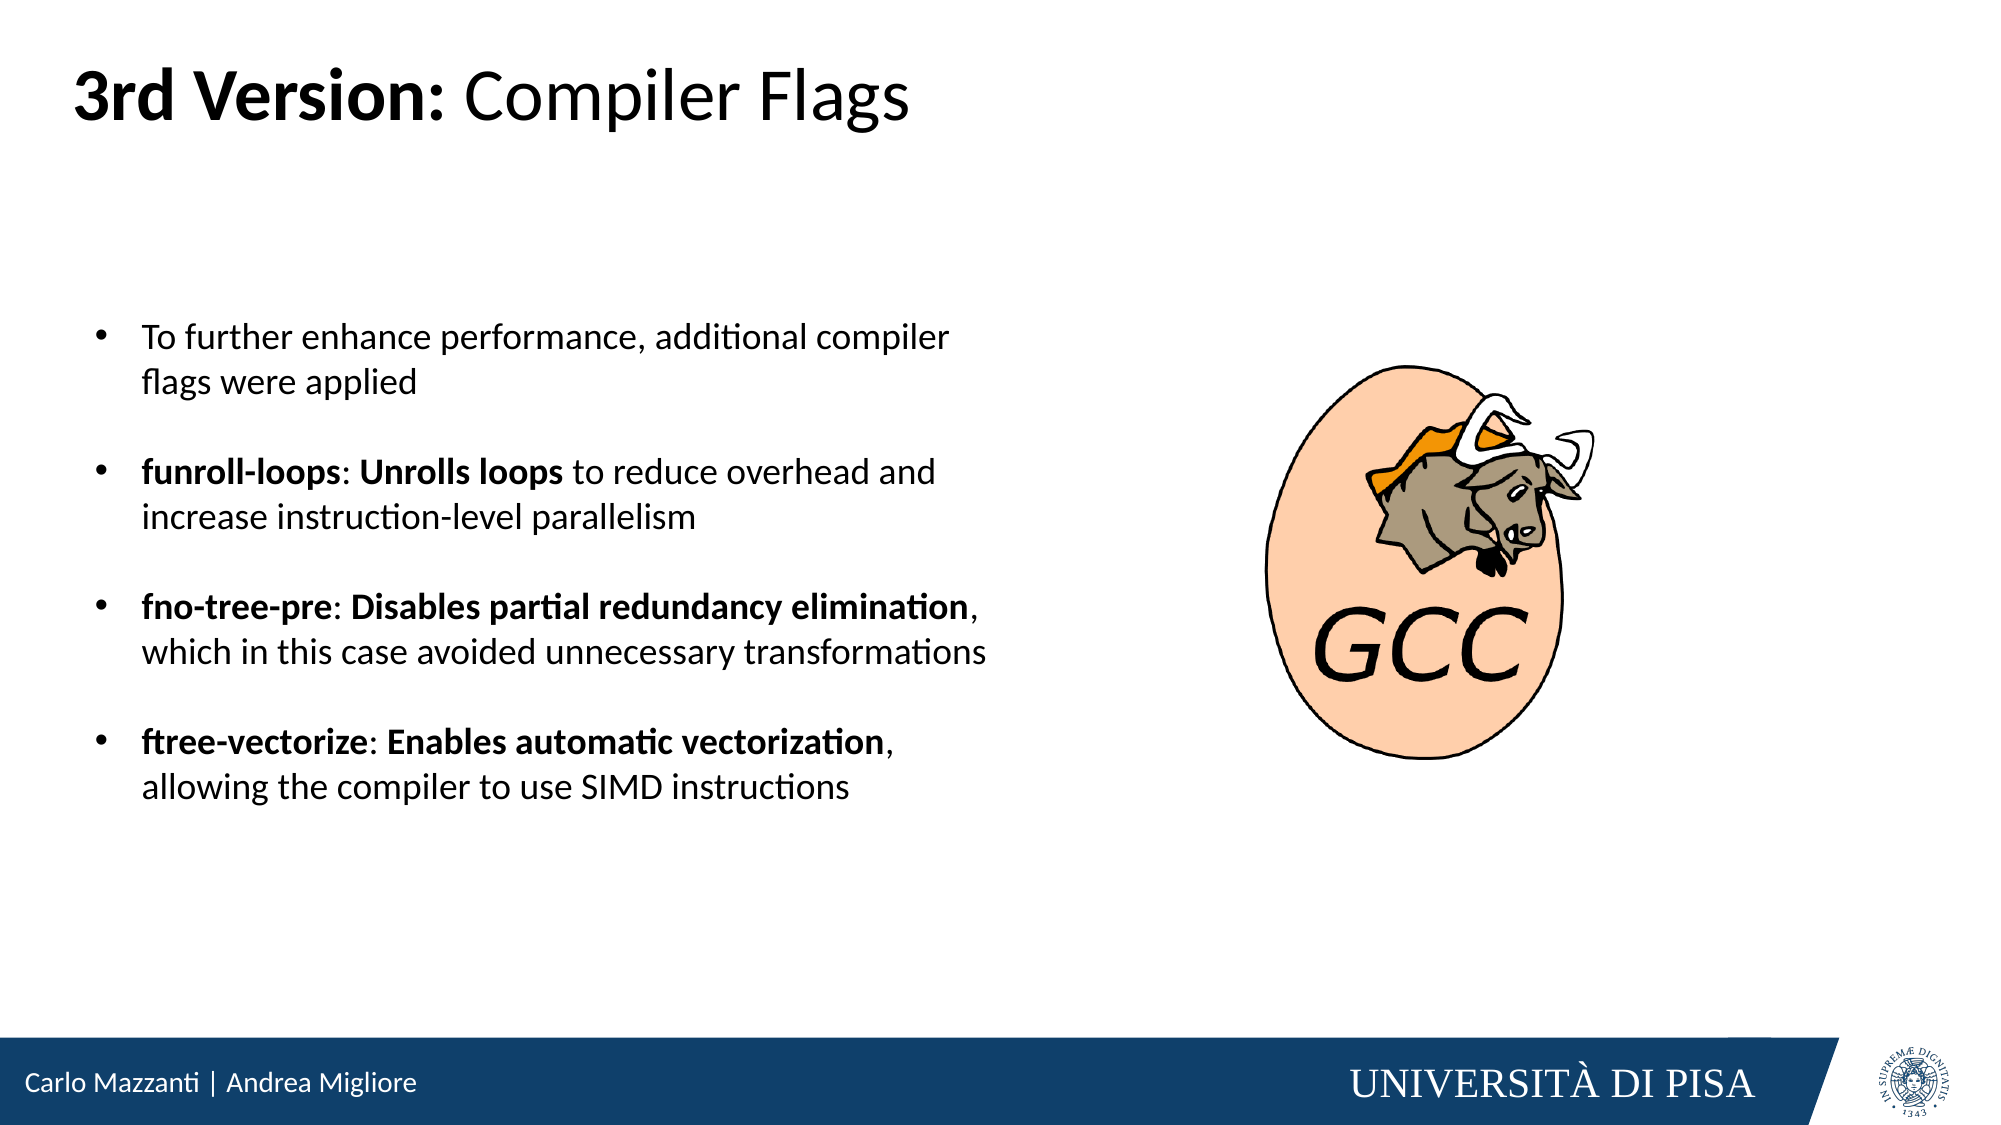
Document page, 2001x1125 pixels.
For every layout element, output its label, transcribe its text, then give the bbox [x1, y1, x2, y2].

picture [1879, 1047, 1949, 1117]
text_box To further enhance performance, additional compiler flags were applied funroll-loops: Unrolls loops to reduce overhead and increase instruction-level parallelism fno-tree-pre: Disables partial redundancy elimination, which in this case avoided unnecessary transformations ftree-vectorize: Enables automatic vectorization, allowing the compiler to use SIMD instructions [80, 304, 1019, 815]
picture [1232, 365, 1626, 760]
text_box Università di Pisa [0, 1037, 1772, 1125]
text_box 3rd Version: Compiler Flags [58, 37, 926, 143]
text_box [1727, 1036, 1841, 1125]
text_box Carlo Mazzanti | Andrea Migliore [10, 1056, 1309, 1106]
